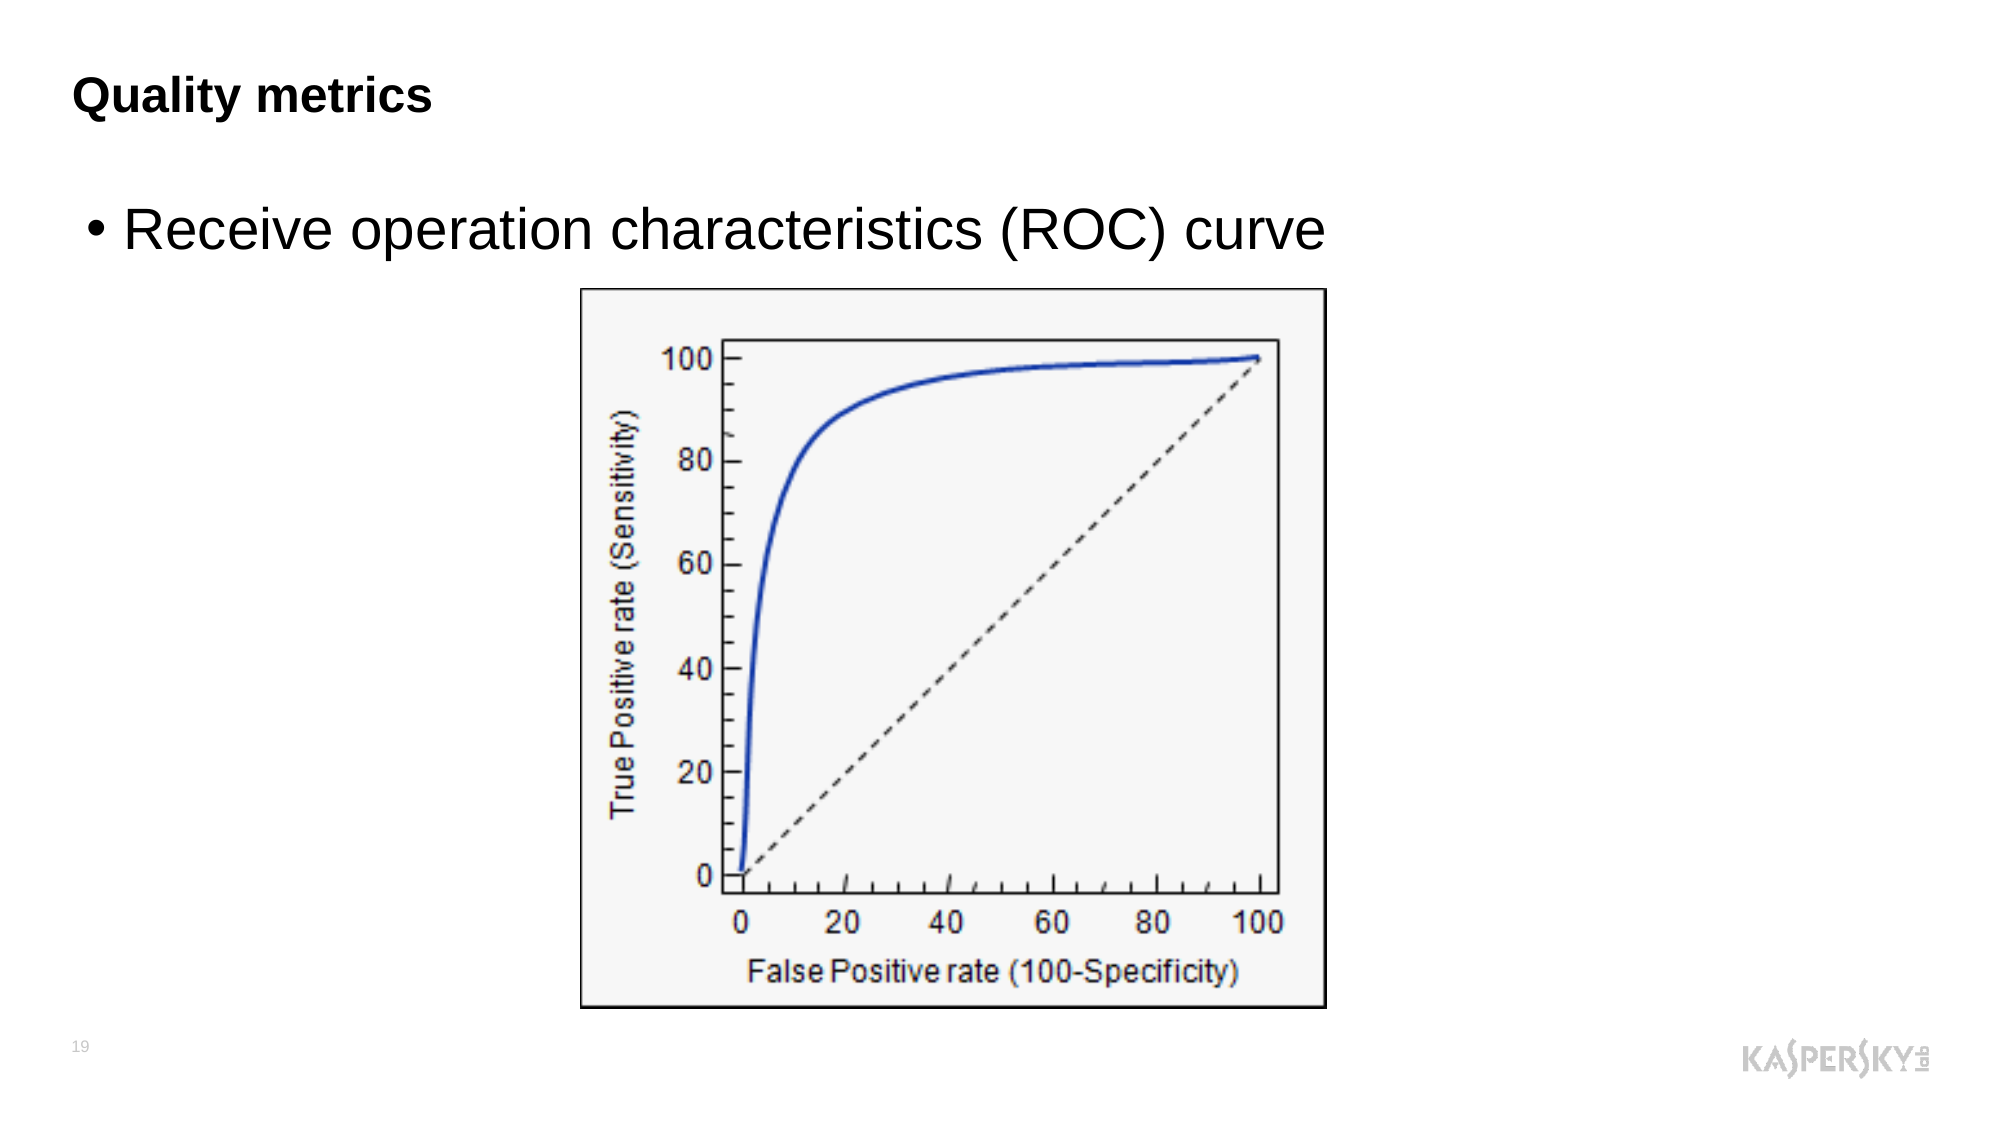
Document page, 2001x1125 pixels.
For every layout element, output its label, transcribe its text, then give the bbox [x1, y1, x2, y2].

picture [580, 288, 1327, 1009]
picture [1735, 1031, 1936, 1087]
title Quality metrics [71, 69, 1929, 124]
text_box Receive operation characteristics (ROC) curve [71, 192, 1469, 940]
slide_number 19 [71, 1035, 110, 1083]
